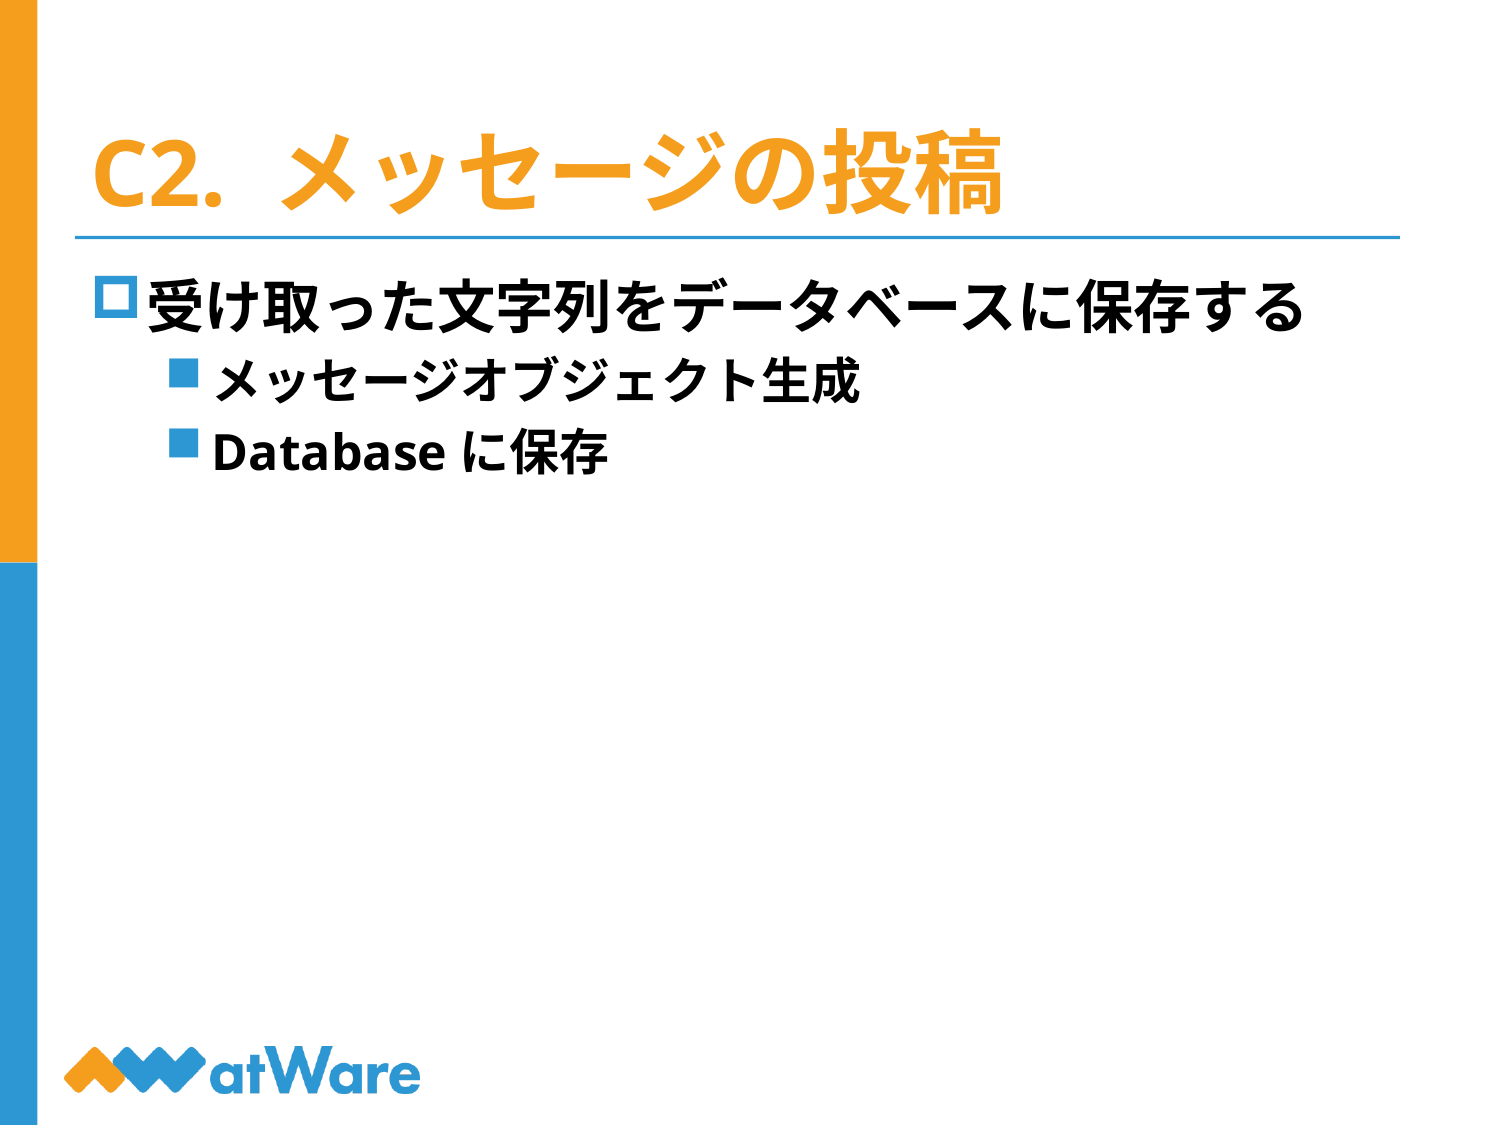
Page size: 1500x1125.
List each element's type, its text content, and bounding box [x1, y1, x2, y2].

list 受け取った文字列をデータベースに保存する メッセージオブジェクト生成 Databaseに保存 [75, 262, 1425, 1006]
picture [64, 1046, 420, 1094]
title C2. メッセージの投稿 [75, 45, 1425, 233]
